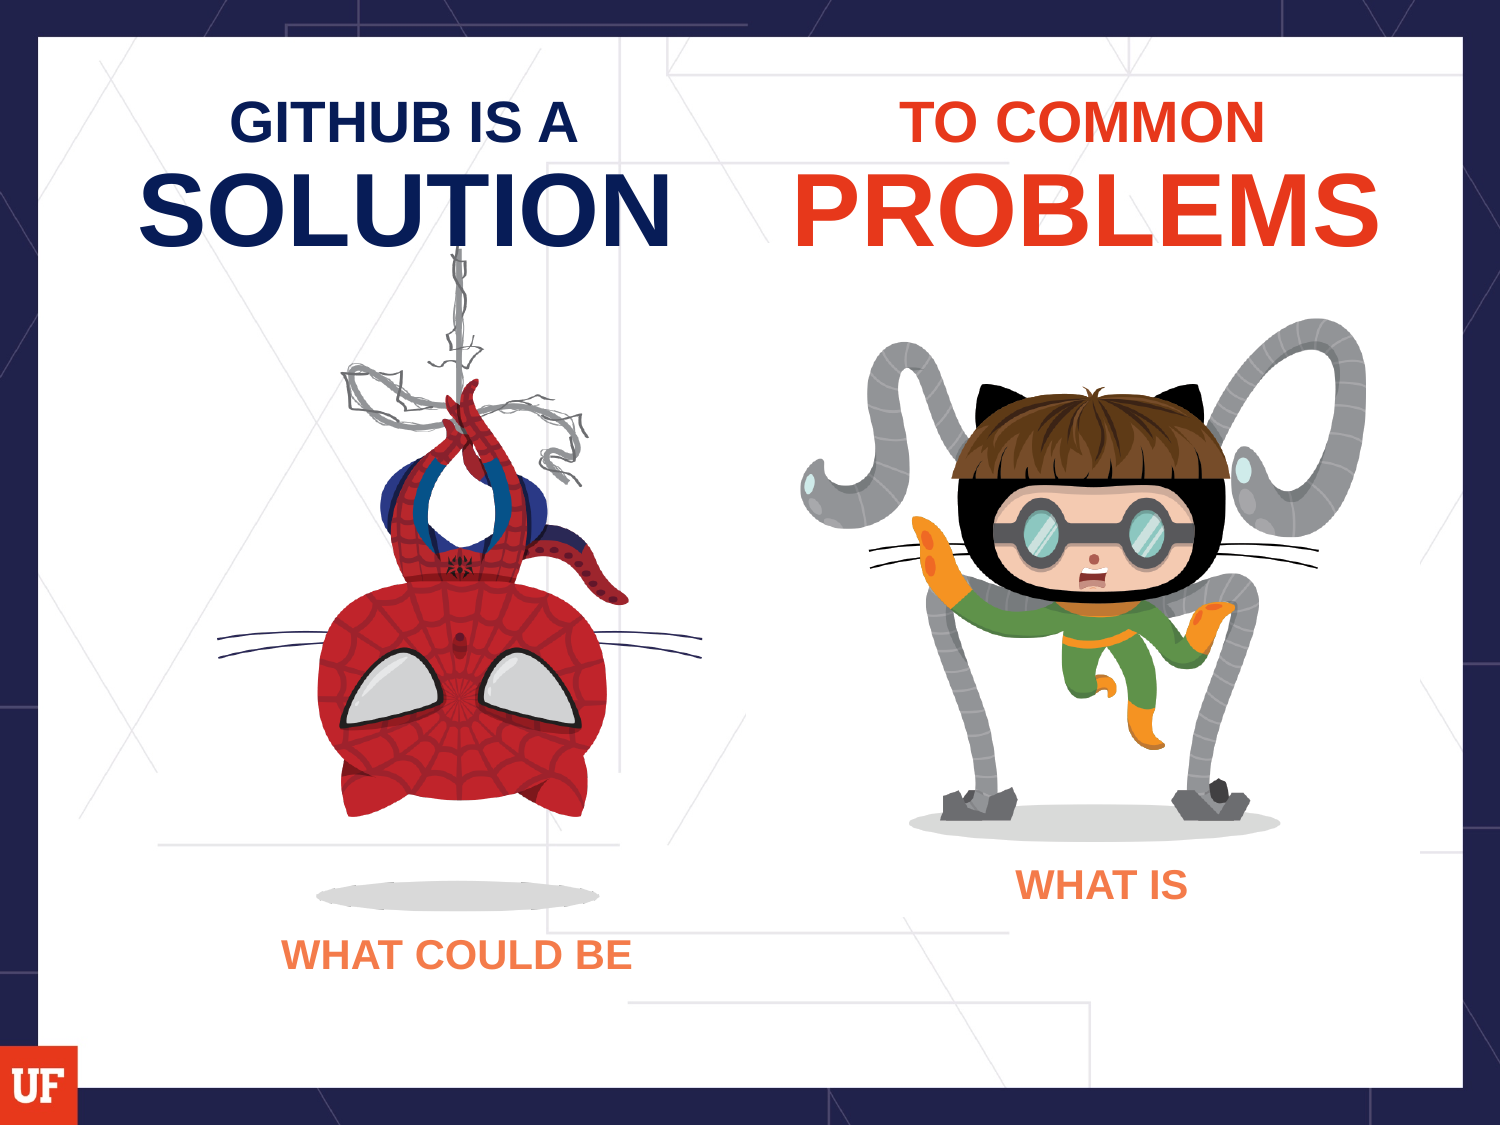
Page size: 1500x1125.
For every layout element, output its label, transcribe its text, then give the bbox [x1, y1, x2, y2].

text_box WHAT COULD BE [66, 920, 848, 986]
title PROBLEMS [747, 104, 1428, 305]
picture [0, 0, 1500, 1125]
text_box TO COMMON [742, 19, 1424, 220]
text_box SOLUTION [66, 104, 747, 305]
text_box GITHUB IS A [145, 76, 664, 162]
